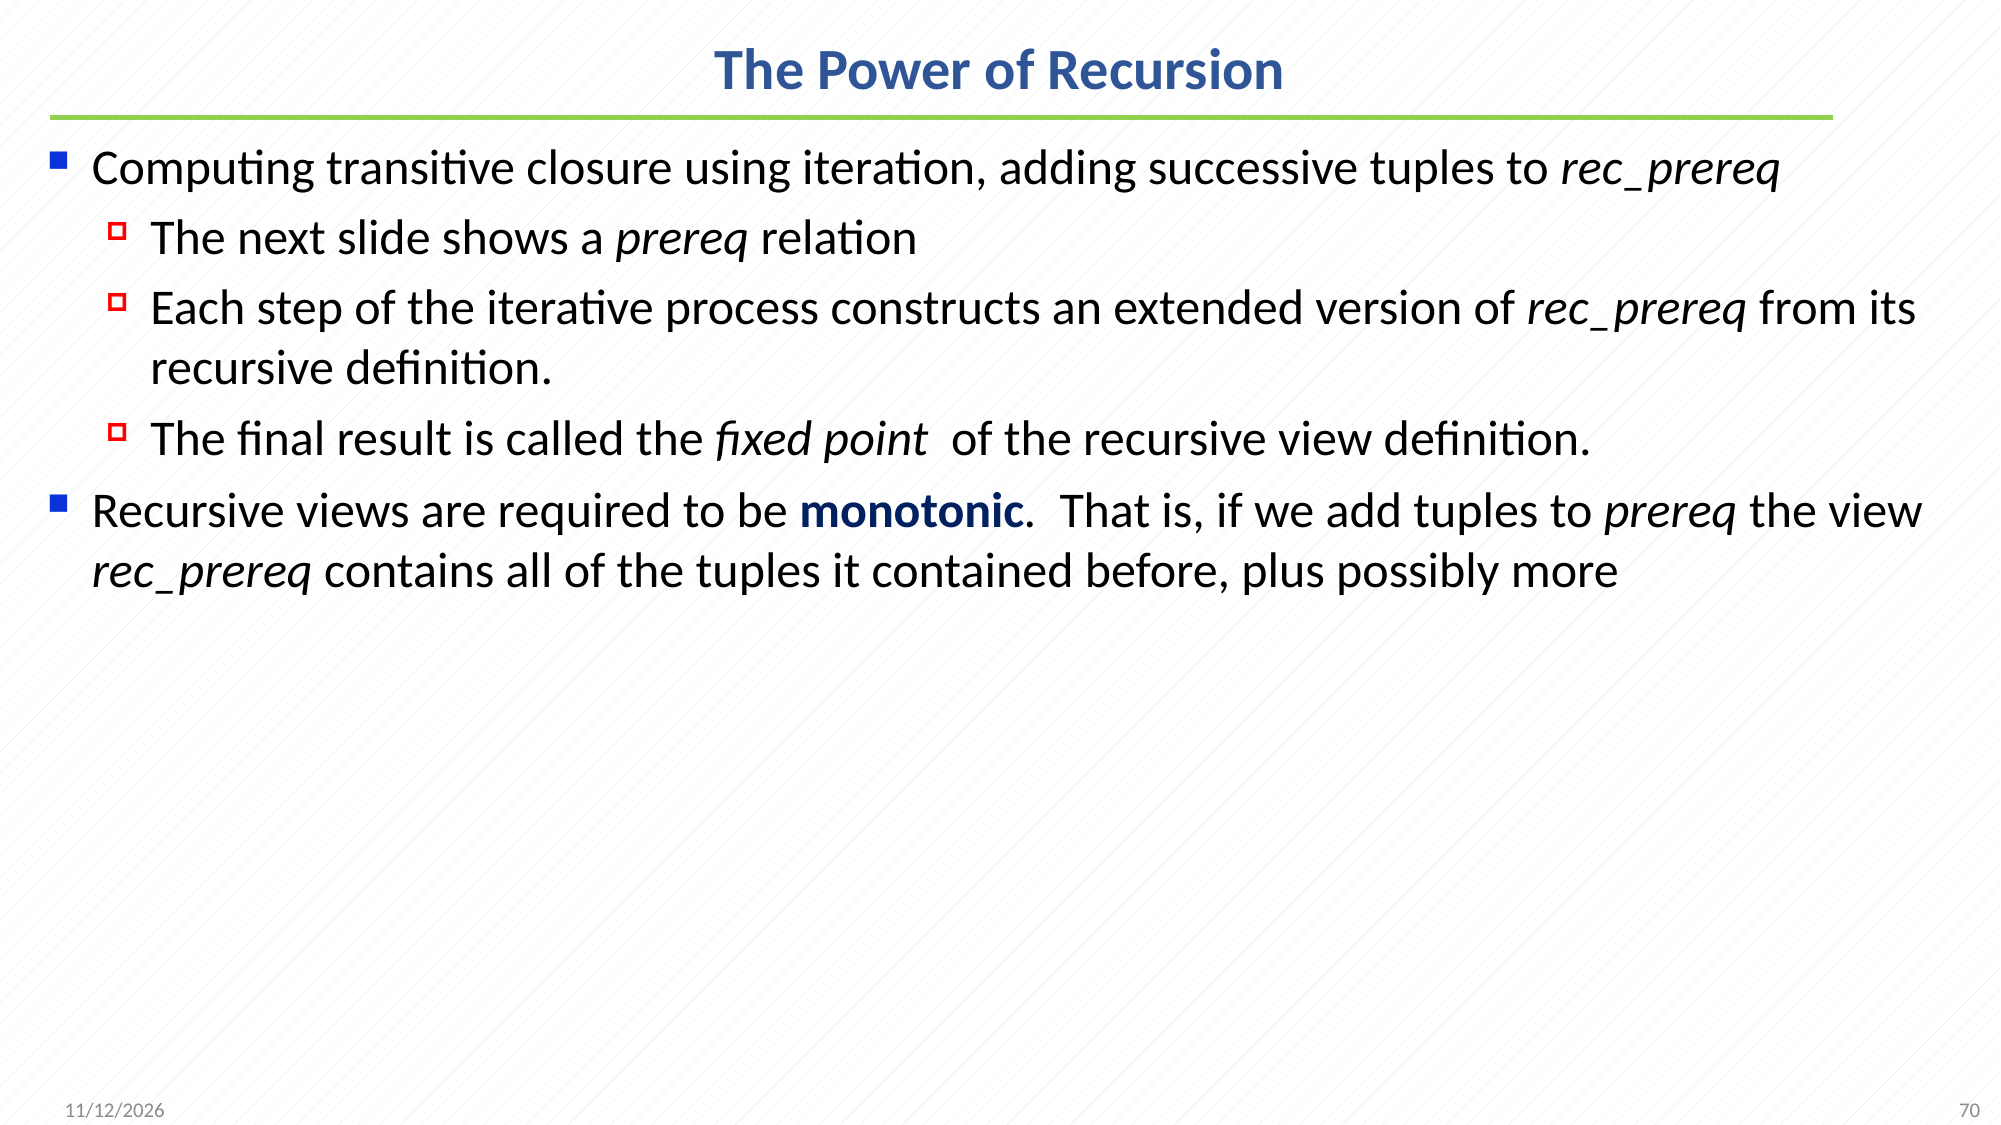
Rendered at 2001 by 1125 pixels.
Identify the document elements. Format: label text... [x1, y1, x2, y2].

slide_number 70 [1545, 1079, 1996, 1125]
list Computing transitive closure using iteration, adding successive tuples to rec_prereq The next slide shows a prereq relation Each step of the iterative process constructs an extended version of rec_prereq from its recursive definition. The final result is called the fixed point of the recursive view definition. Recursive views are required to be monotonic. That is, if we add tuples to prereq the view rec_prereq contains all of the tuples it contained before, plus possibly more [32, 126, 1974, 1081]
title The Power of Recursion [50, 13, 1949, 126]
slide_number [49, 1079, 500, 1125]
